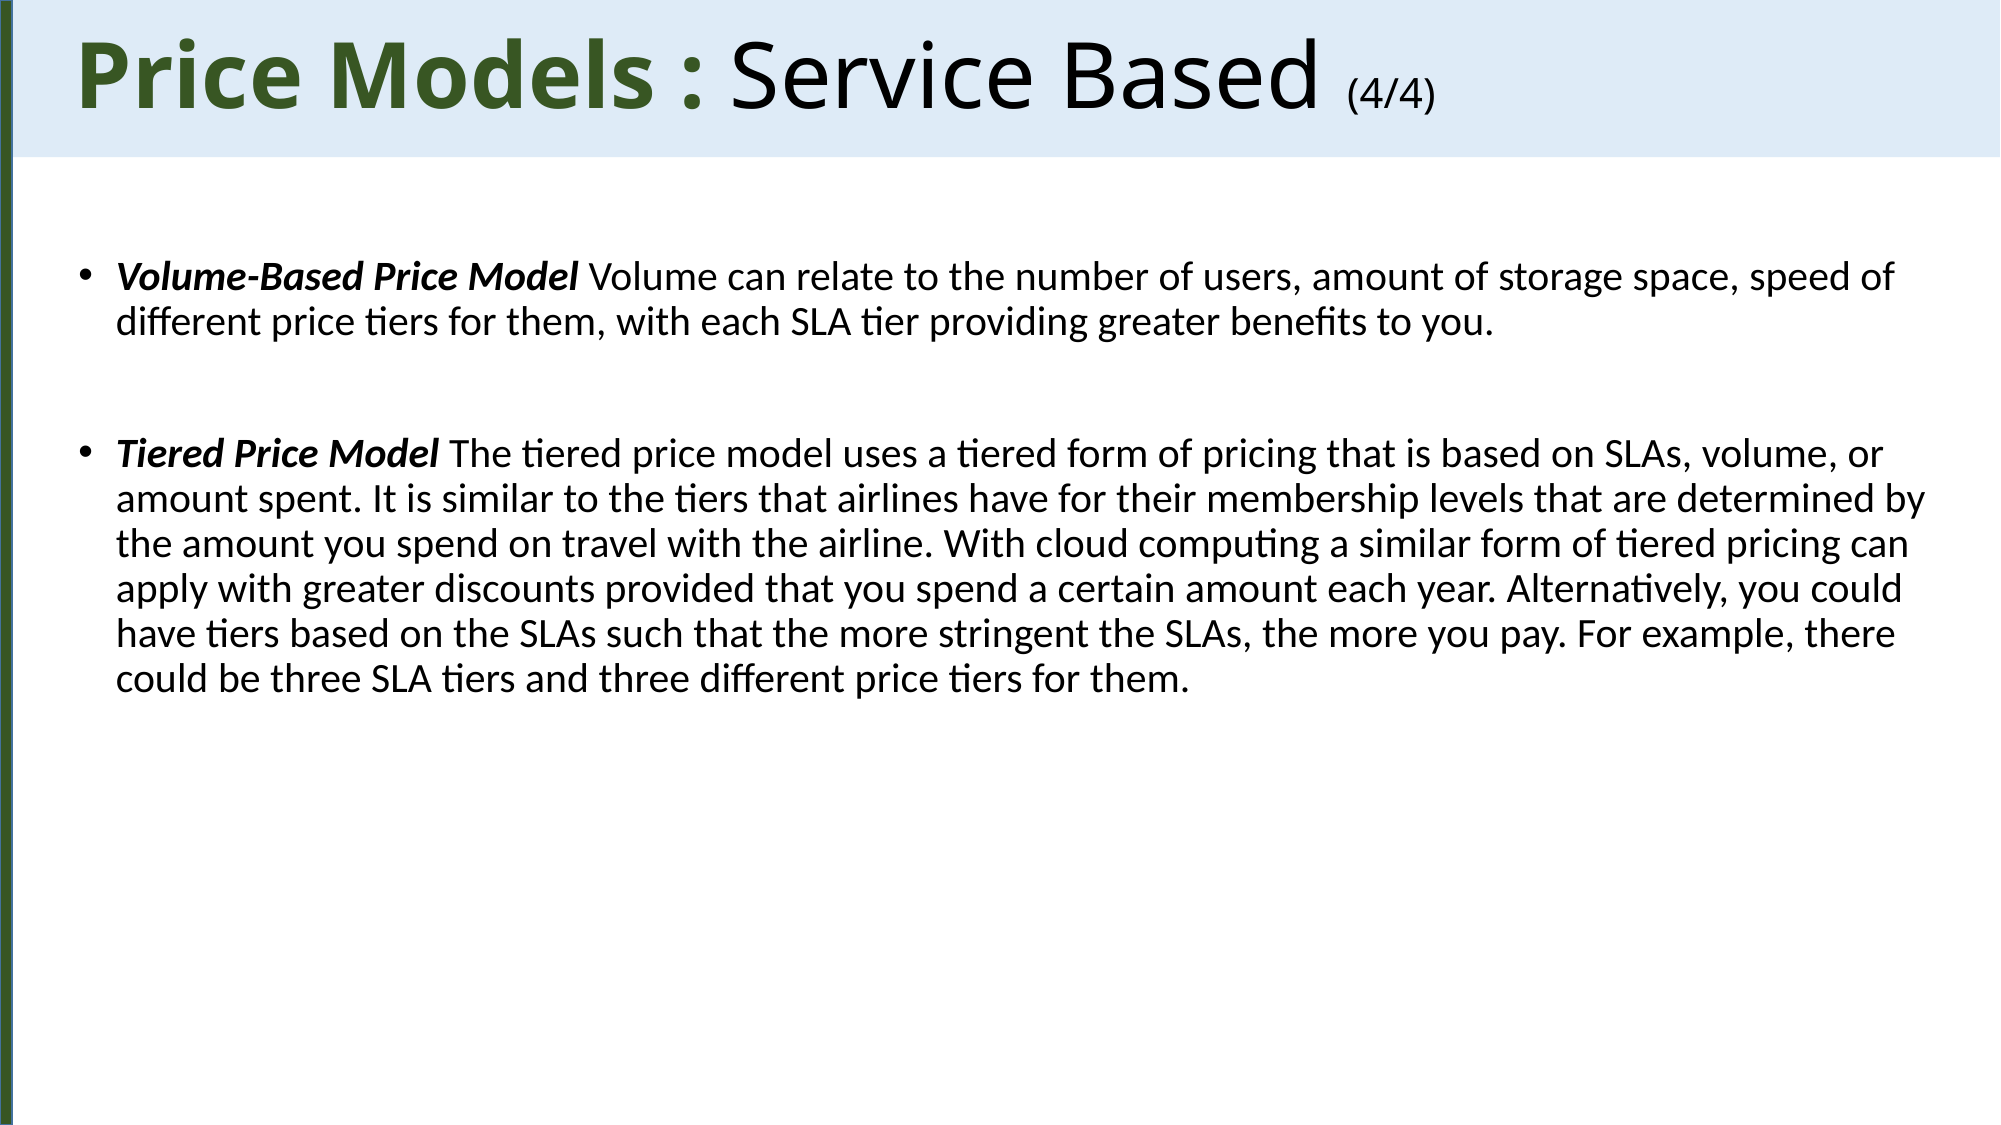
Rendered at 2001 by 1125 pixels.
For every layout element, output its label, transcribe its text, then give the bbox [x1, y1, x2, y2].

title Price Models : Service Based (4/4) [13, 0, 2000, 158]
list Volume-Based Price Model Volume can relate to the number of users, amount of storage space, speed of different price tiers for them, with each SLA tier providing greater benefits to you. Tiered Price Model The tiered price model uses a tiered form of pricing that is based on SLAs, volume, or amount spent. It is similar to the tiers that airlines have for their membership levels that are determined by the amount you spend on travel with the airline. With cloud computing a similar form of tiered pricing can apply with greater discounts provided that you spend a certain amount each year. Alternatively, you could have tiers based on the SLAs such that the more stringent the SLAs, the more you pay. For example, there could be three SLA tiers and three different price tiers for them. [63, 247, 1961, 746]
text_box [0, 0, 13, 1125]
